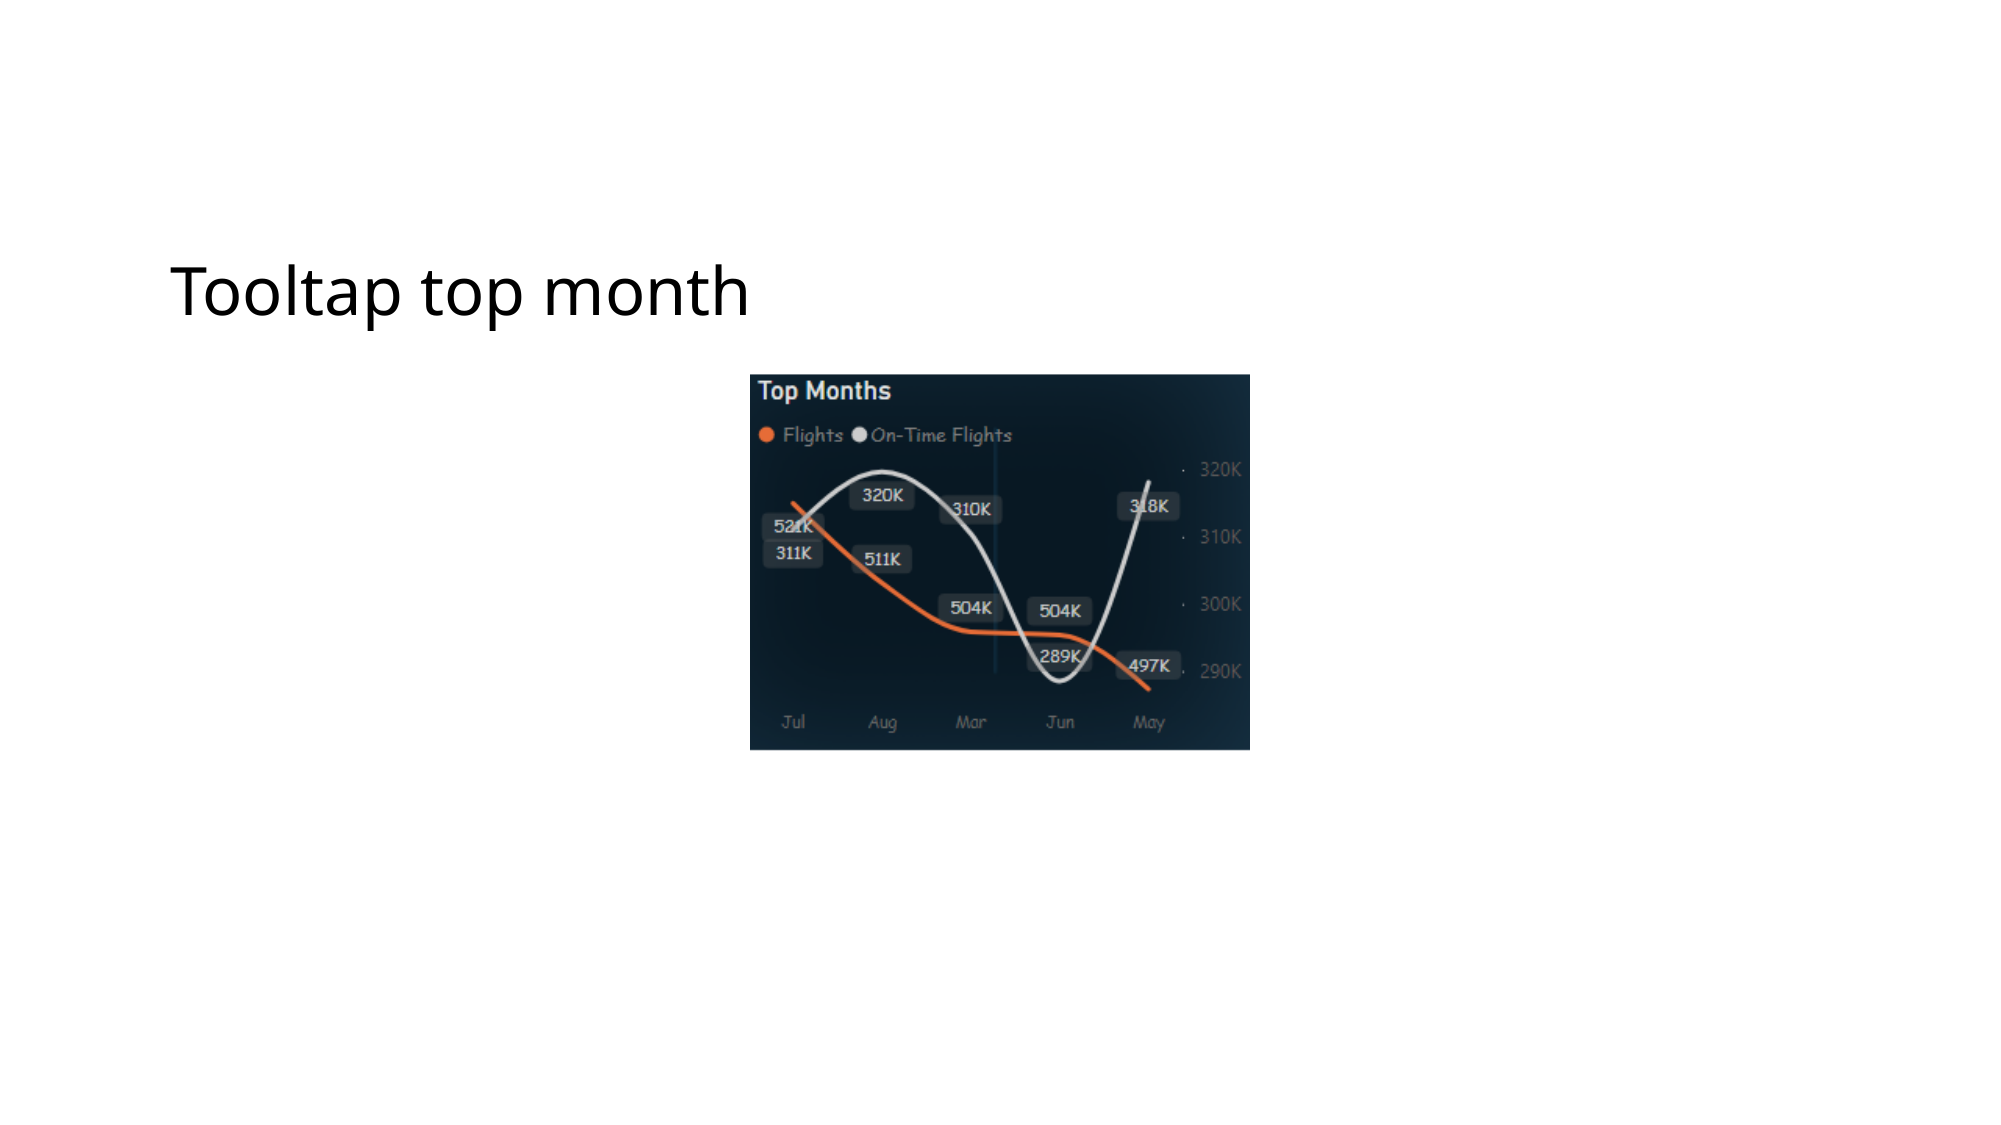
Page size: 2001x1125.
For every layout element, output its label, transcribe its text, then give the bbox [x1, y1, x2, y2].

title Tooltap top month [137, 75, 783, 338]
picture [749, 359, 1250, 766]
